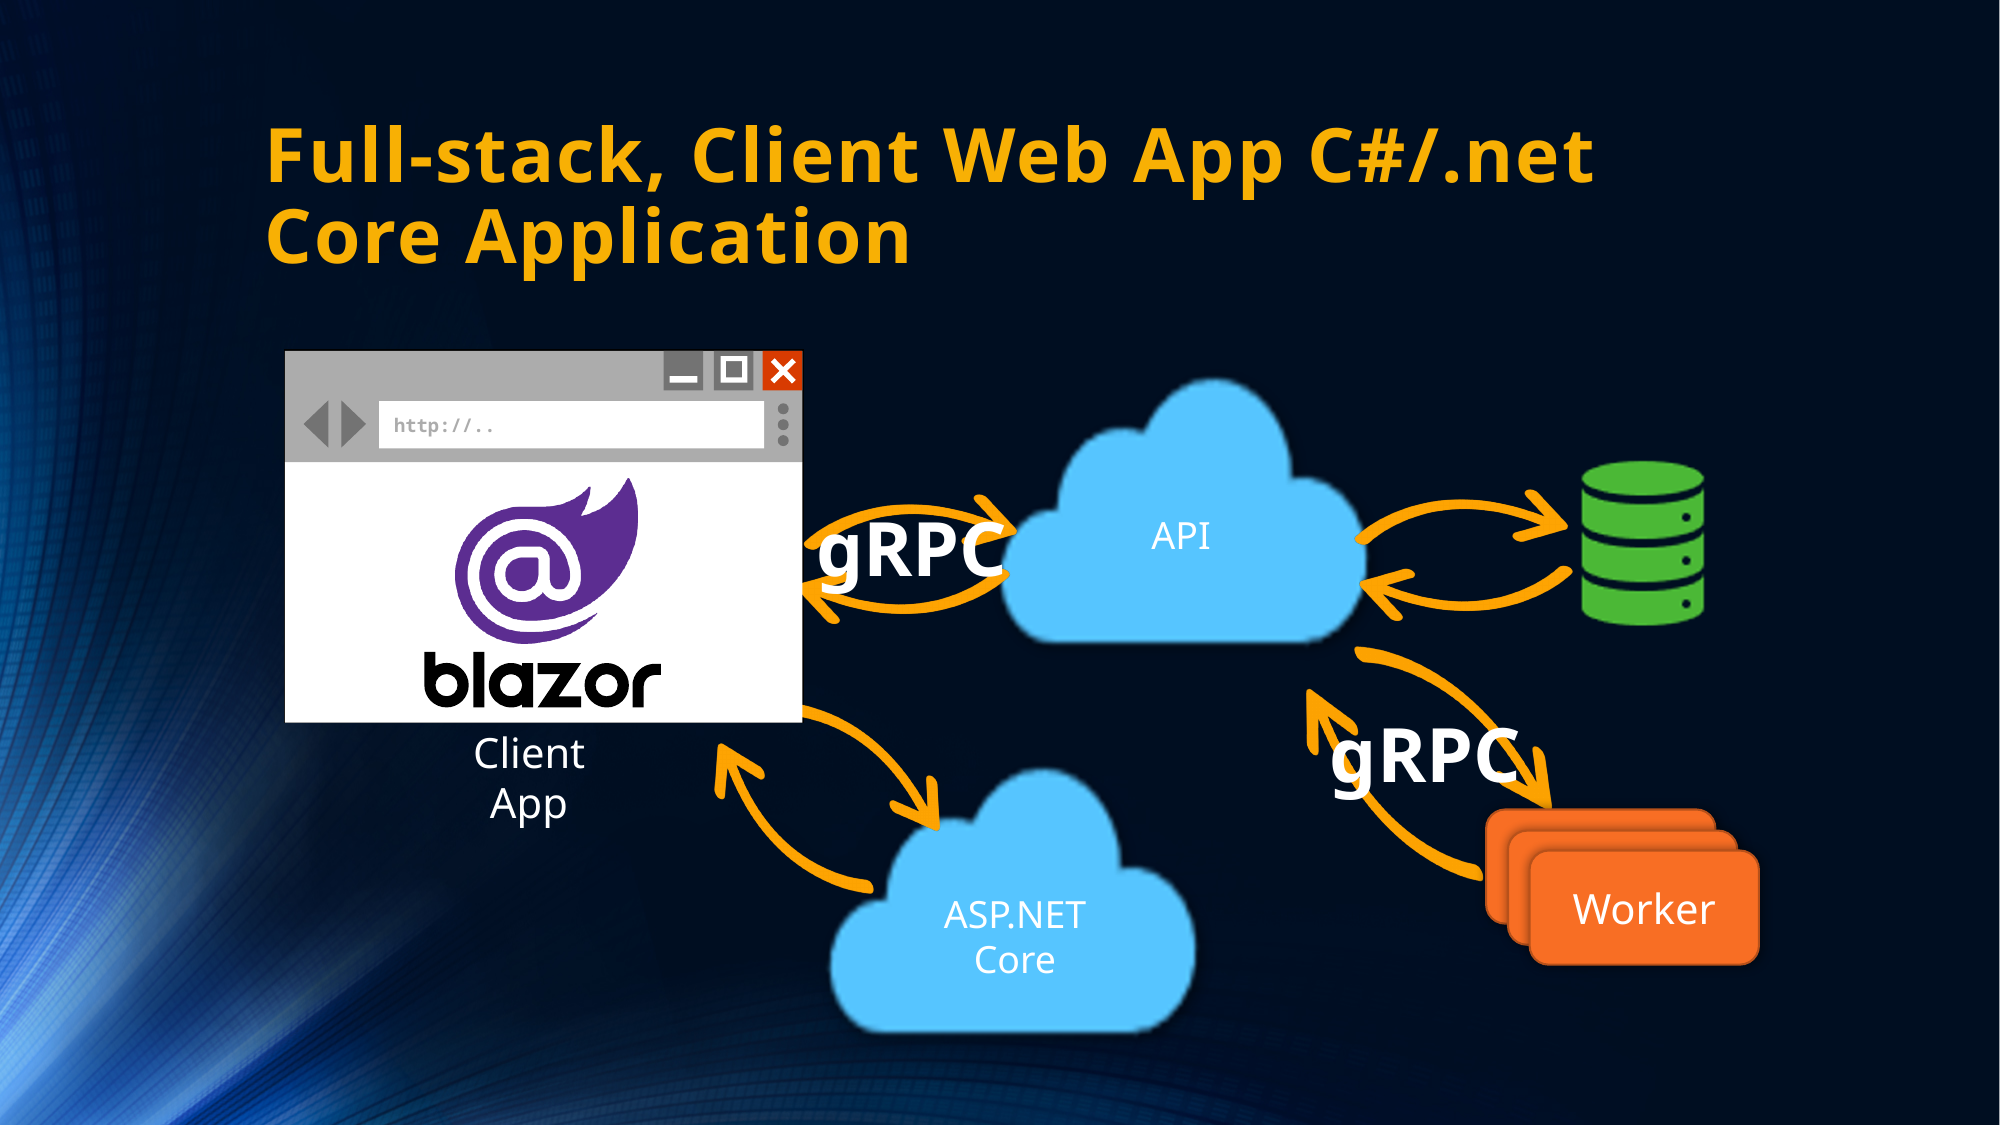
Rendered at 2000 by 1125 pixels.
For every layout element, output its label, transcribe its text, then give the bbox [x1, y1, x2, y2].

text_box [1486, 809, 1759, 965]
title Full-stack, Client Web App C#/.net Core Application [249, 62, 1750, 288]
picture [0, 0, 2000, 1125]
text_box gRPC [816, 501, 825, 593]
text_box Client App [447, 726, 611, 827]
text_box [284, 350, 803, 723]
